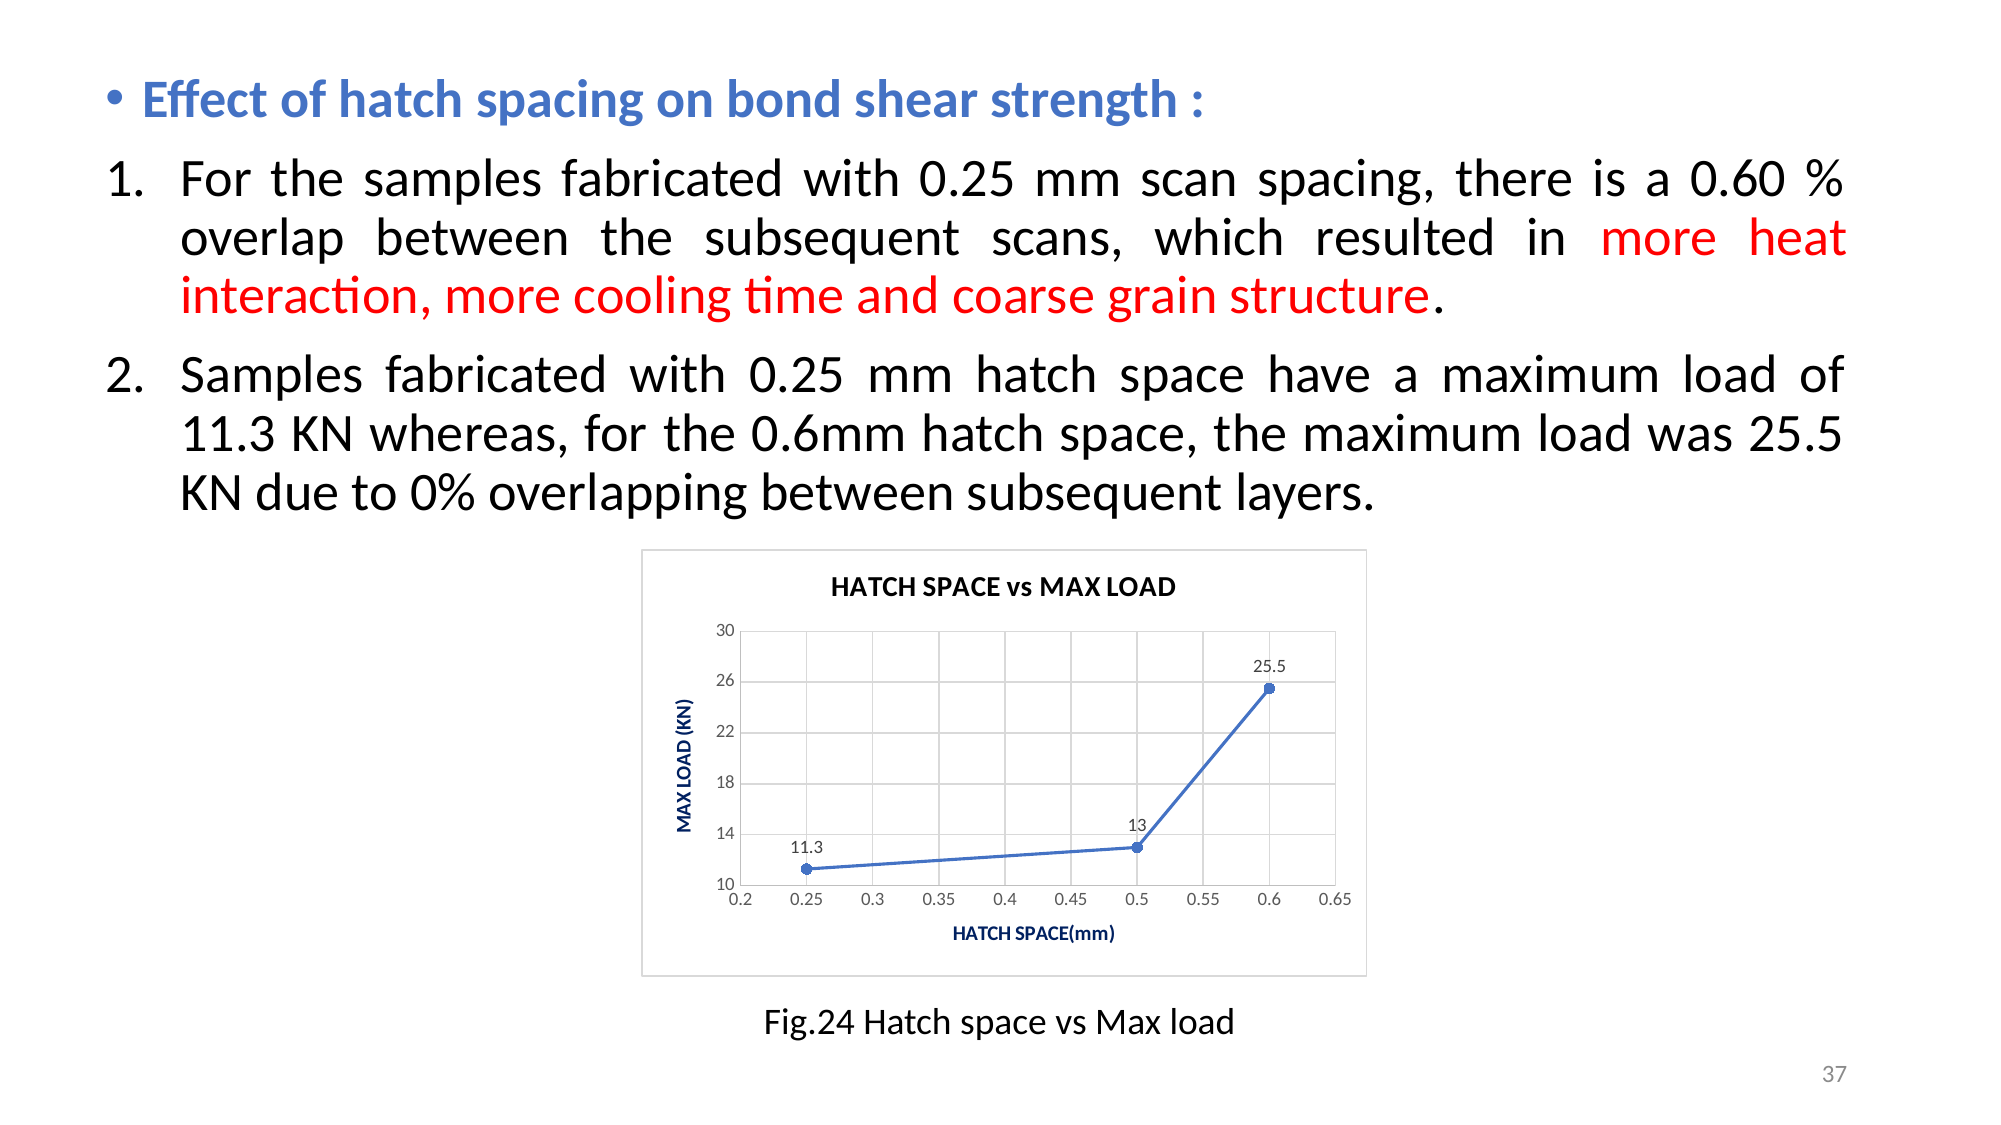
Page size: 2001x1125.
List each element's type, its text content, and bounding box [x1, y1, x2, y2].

text_box Fig.24 Hatch space vs Max load [637, 989, 1363, 1095]
slide_number 37 [1412, 1042, 1863, 1103]
chart [641, 549, 1368, 977]
list Effect of hatch spacing on bond shear strength : For the samples fabricated with 0.25 mm scan spacing, there is a 0.60 % overlap between the subsequent scans, which resulted in more heat interaction, more cooling time and coarse grain structure. Samples fabricated with 0.25 mm hatch space have a maximum load of 11.3 KN whereas, for the 0.6mm hatch space, the maximum load was 25.5 KN due to 0% overlapping between subsequent layers. [90, 62, 1863, 1010]
